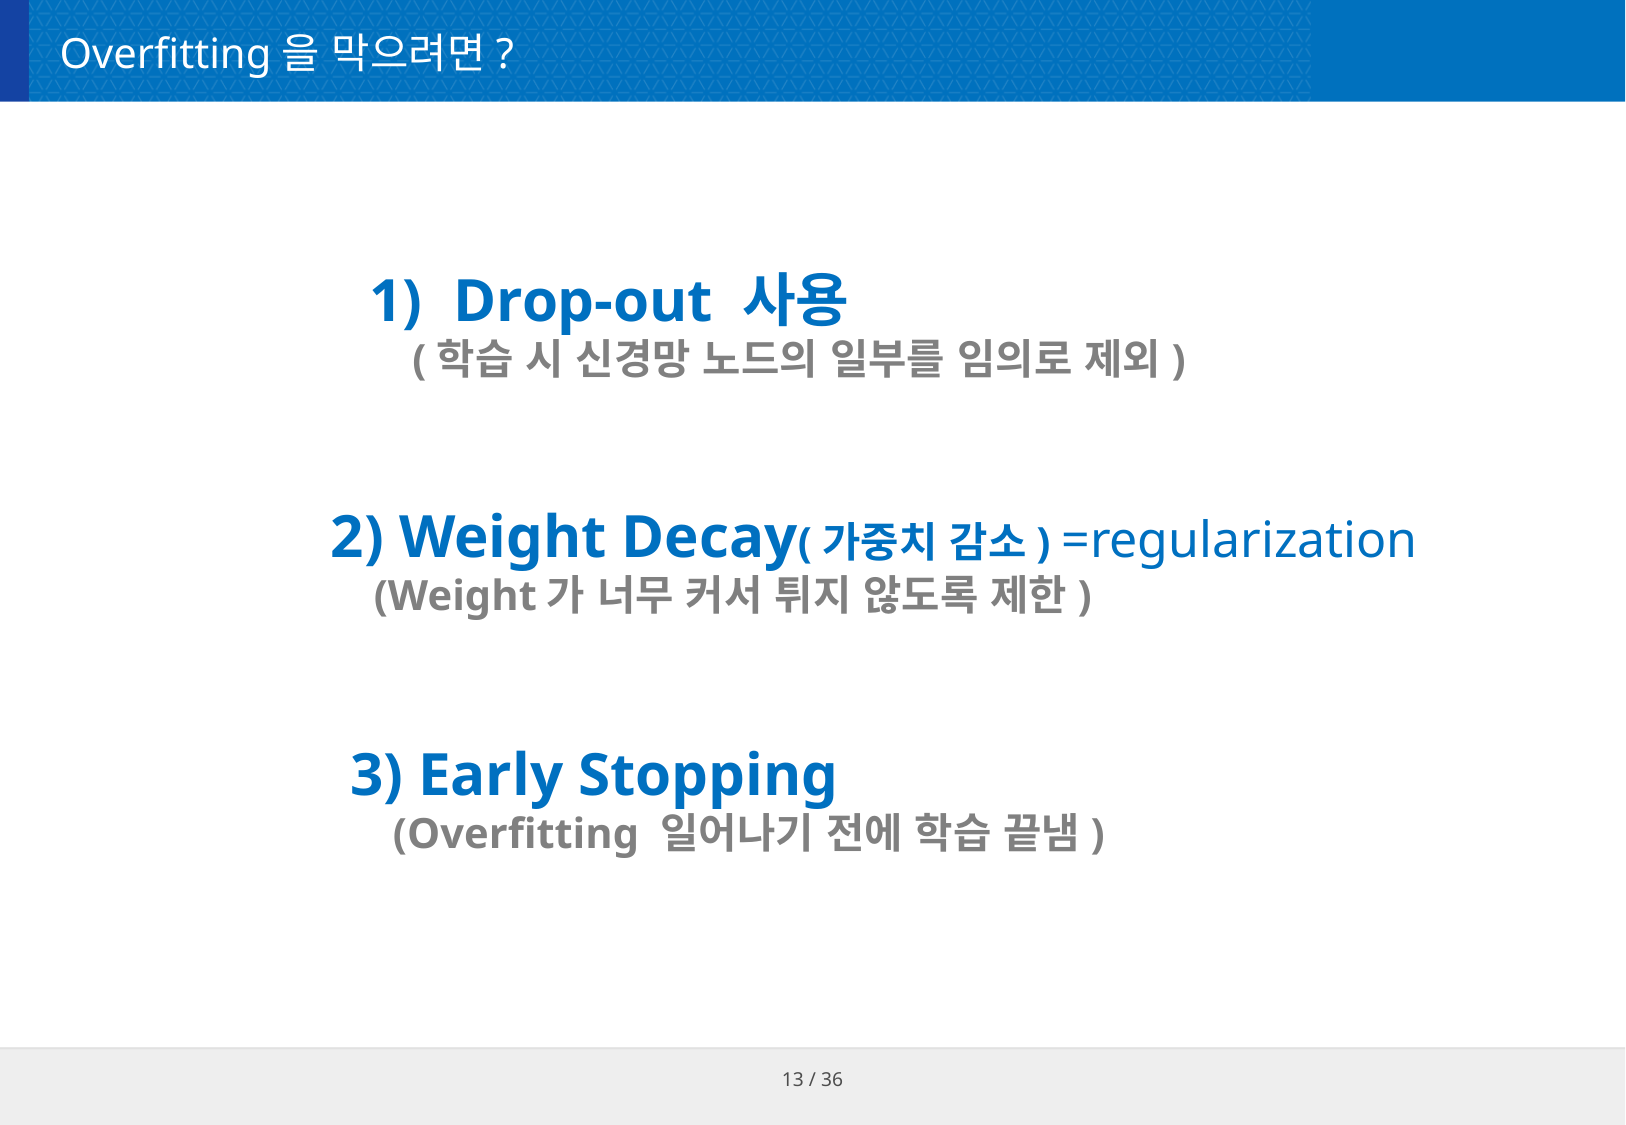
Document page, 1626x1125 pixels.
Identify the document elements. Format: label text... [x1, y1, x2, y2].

picture [0, 0, 1626, 1125]
text_box 3) Early Stopping (Overfitting 일어나기 전에 학습 끝냄) [335, 729, 1120, 865]
title Overfitting을 막으려면? [44, 19, 943, 81]
text_box 2) Weight Decay(가중치 감소) =regularization (Weight가 너무 커서 튀지 않도록 제한) [316, 491, 1433, 627]
text_box Drop-out 사용 (학습 시 신경망 노드의 일부를 임의로 제외) [354, 255, 1201, 390]
